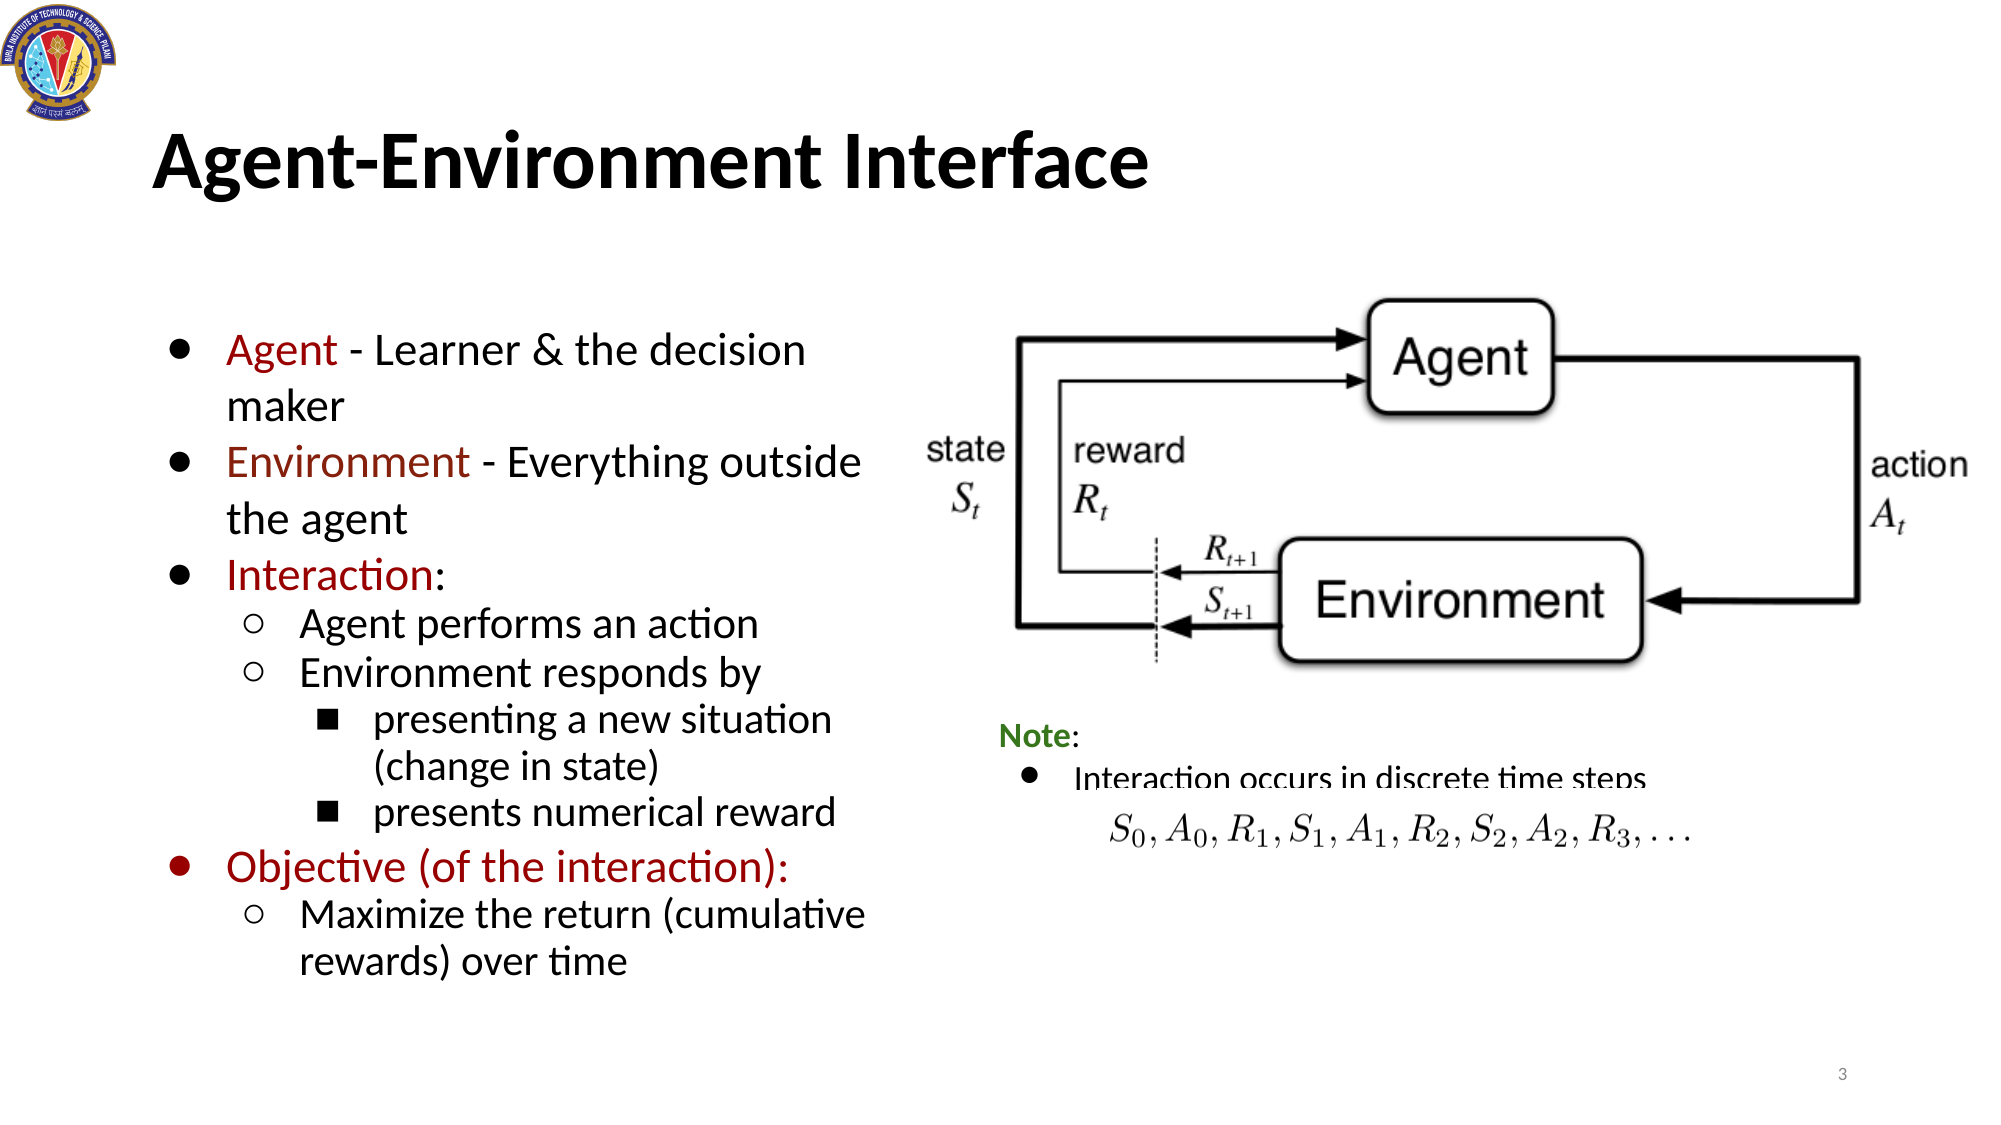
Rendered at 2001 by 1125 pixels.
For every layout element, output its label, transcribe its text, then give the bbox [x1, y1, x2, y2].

list Agent - Learner & the decision maker Environment - Everything outside the agent Interaction: Agent performs an action Environment responds by presenting a new situation (change in state) presents numerical reward Objective (of the interaction): Maximize the return (cumulative rewards) over time [137, 310, 890, 997]
picture [1096, 788, 1708, 869]
text_box Note: Interaction occurs in discrete time steps [983, 697, 1867, 813]
title Agent-Environment Interface [137, 59, 1863, 265]
picture [888, 292, 1988, 680]
slide_number 3 [1412, 1042, 1863, 1103]
picture [0, 4, 116, 121]
